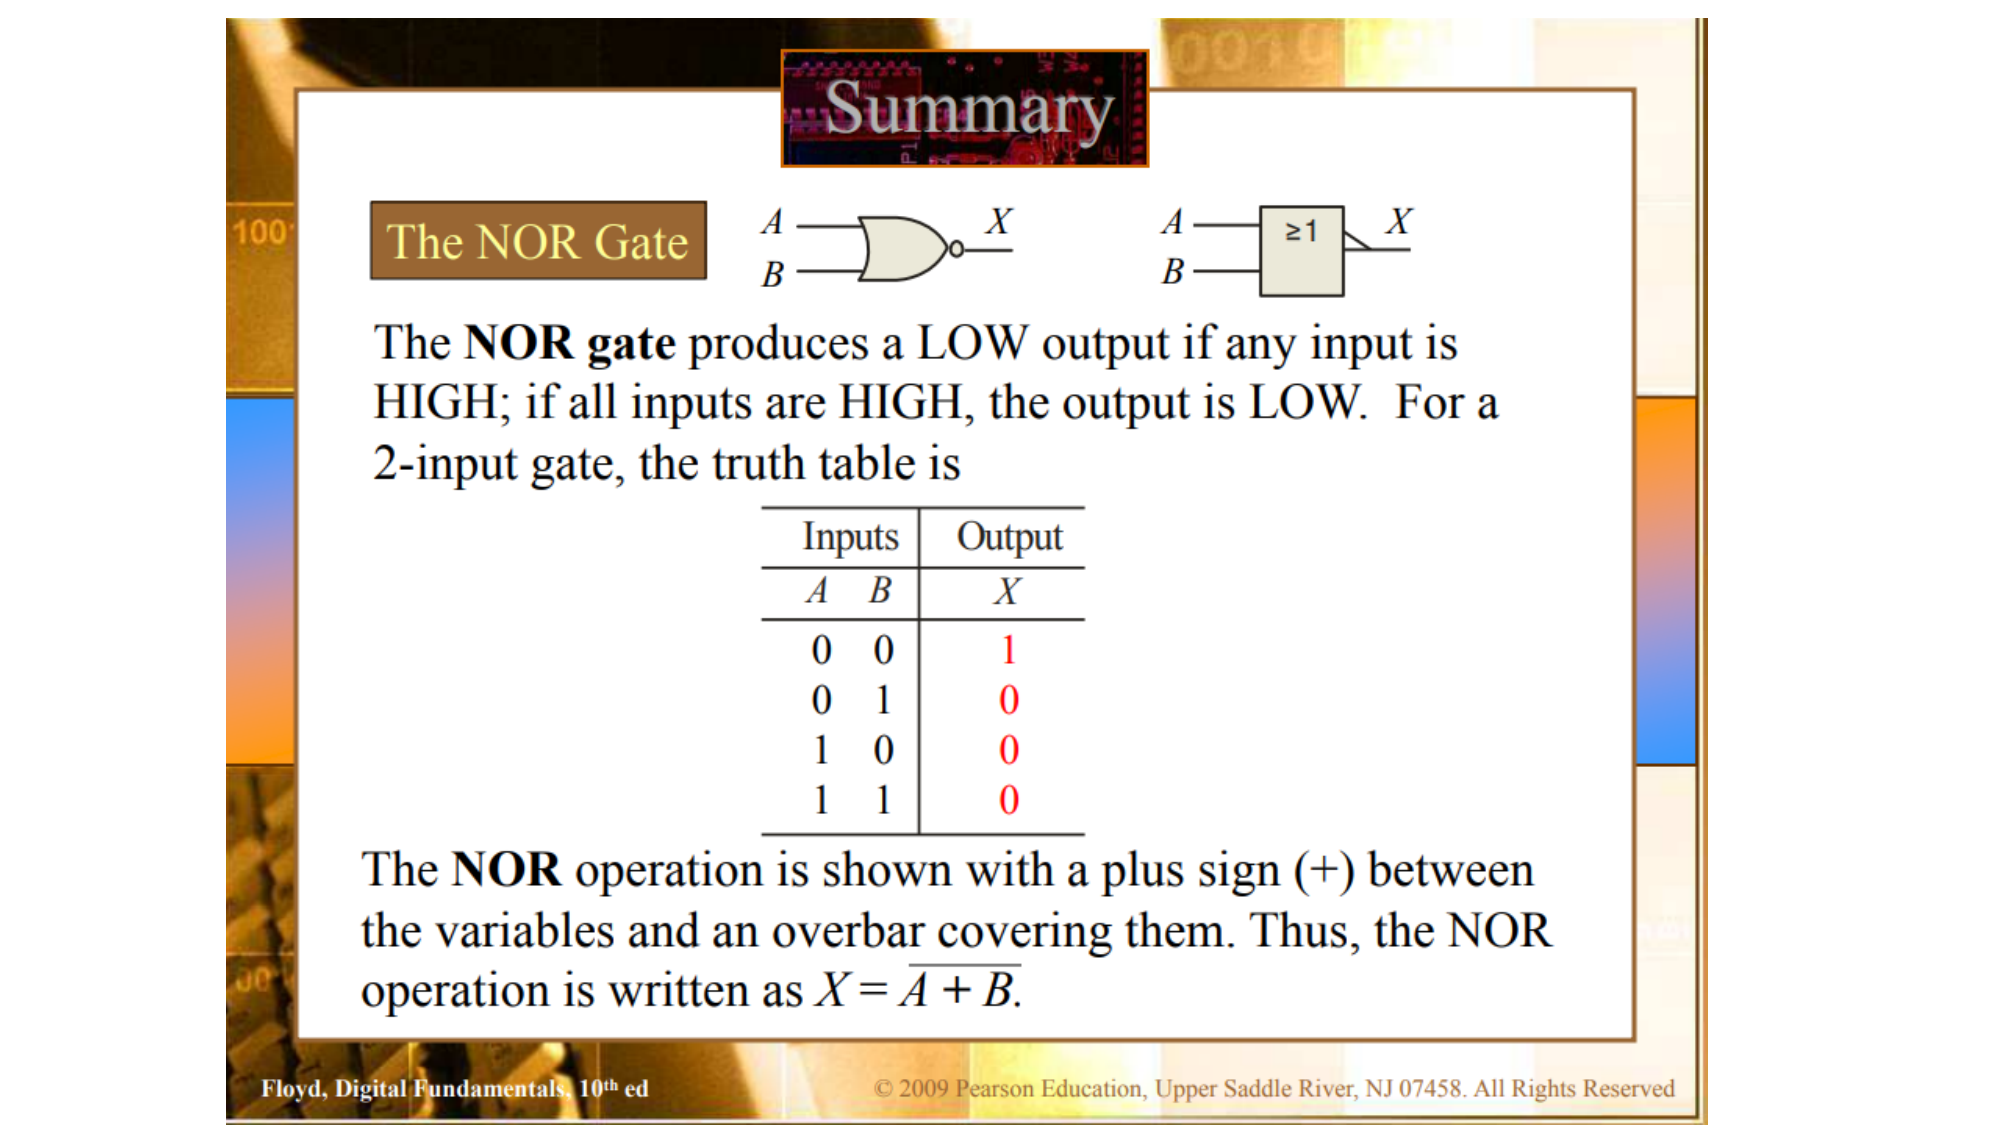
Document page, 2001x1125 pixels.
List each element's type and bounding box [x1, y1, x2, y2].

picture [226, 18, 1708, 1125]
